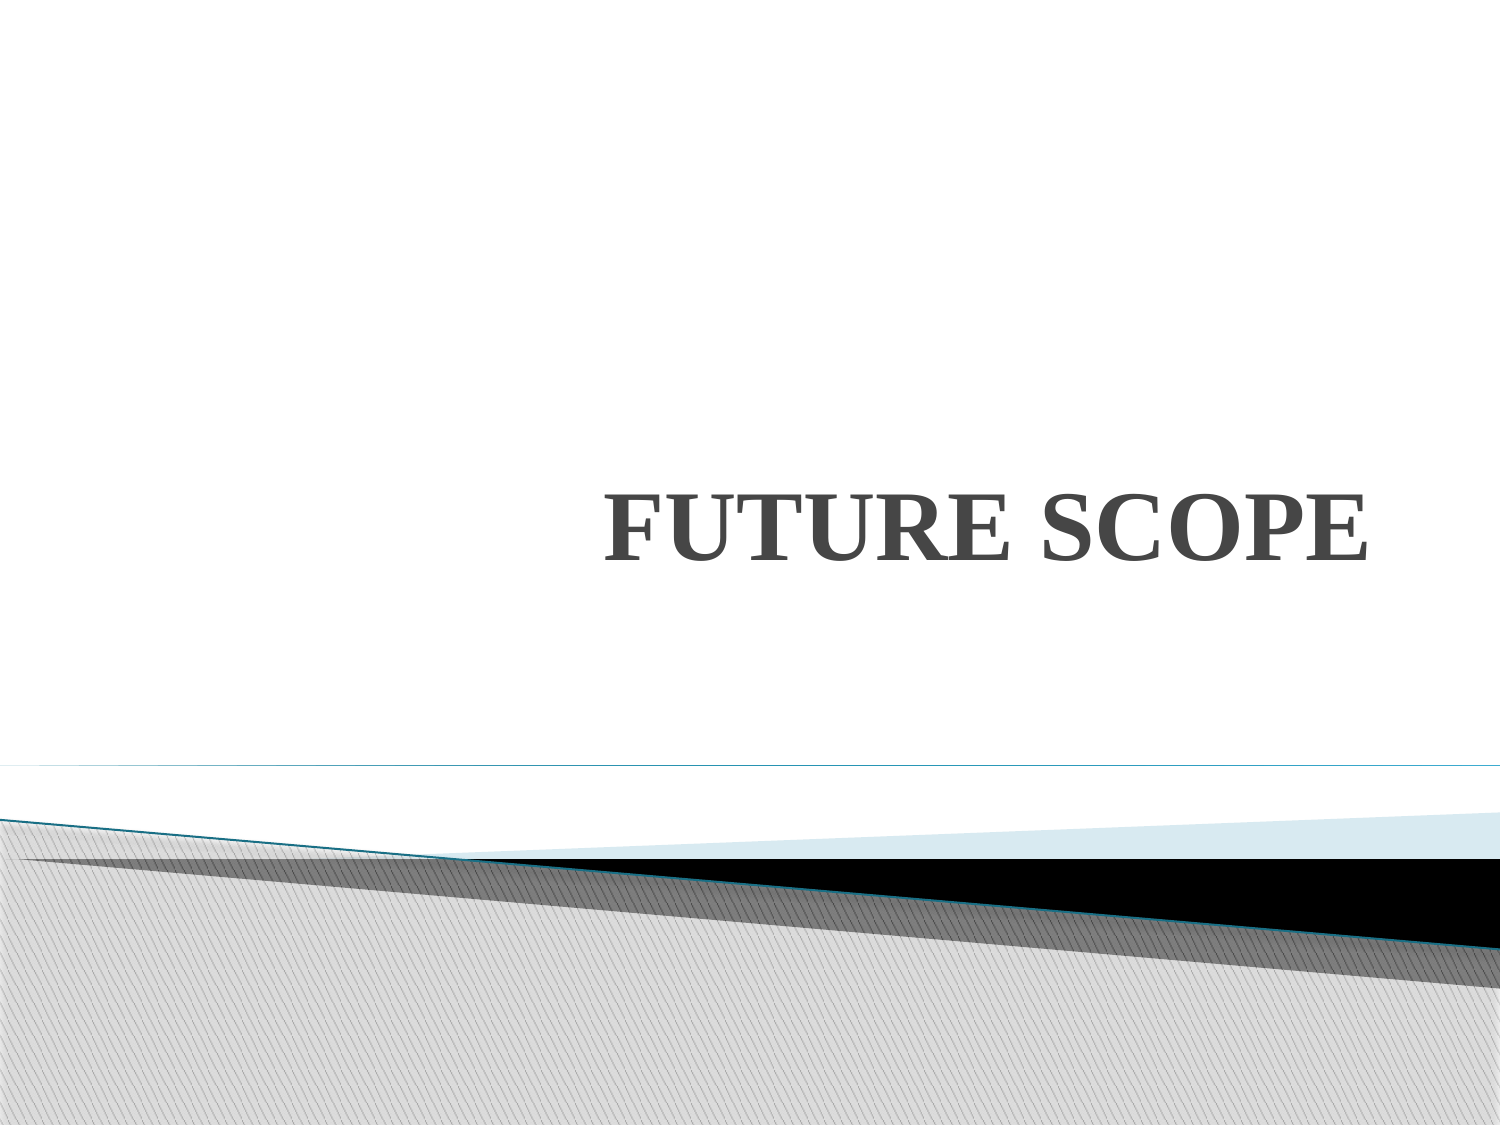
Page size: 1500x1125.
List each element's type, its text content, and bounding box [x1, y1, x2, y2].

picture [5, 859, 1500, 989]
title FUTURE SCOPE [112, 287, 1388, 588]
